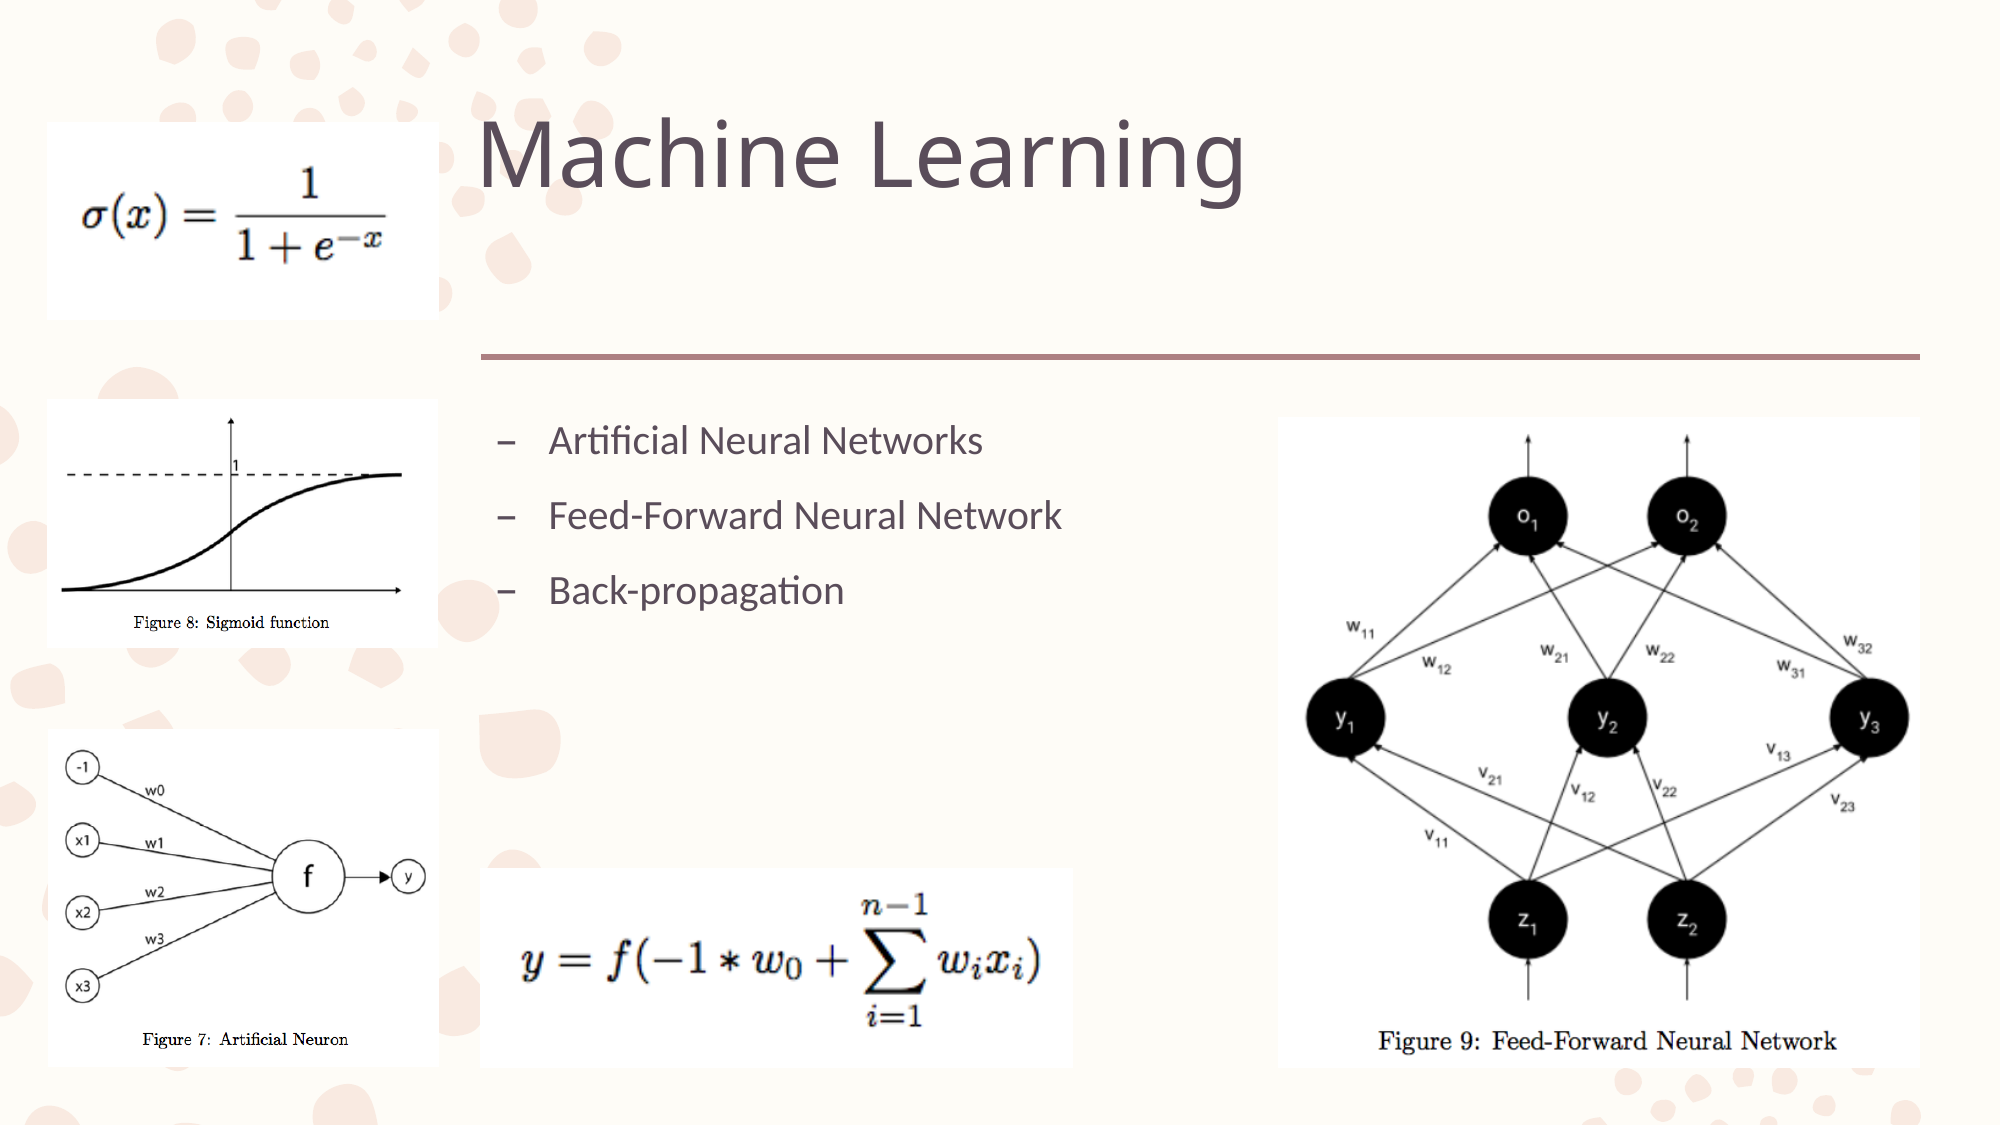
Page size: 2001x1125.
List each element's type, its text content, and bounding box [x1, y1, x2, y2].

picture [479, 868, 1073, 1068]
picture [48, 729, 439, 1068]
picture [47, 399, 438, 648]
picture [47, 122, 440, 320]
picture [1278, 417, 1921, 1068]
list Artificial Neural Networks Feed-Forward Neural Network Back-propagation [481, 399, 1164, 1000]
title Machine Learning [460, 93, 1920, 350]
